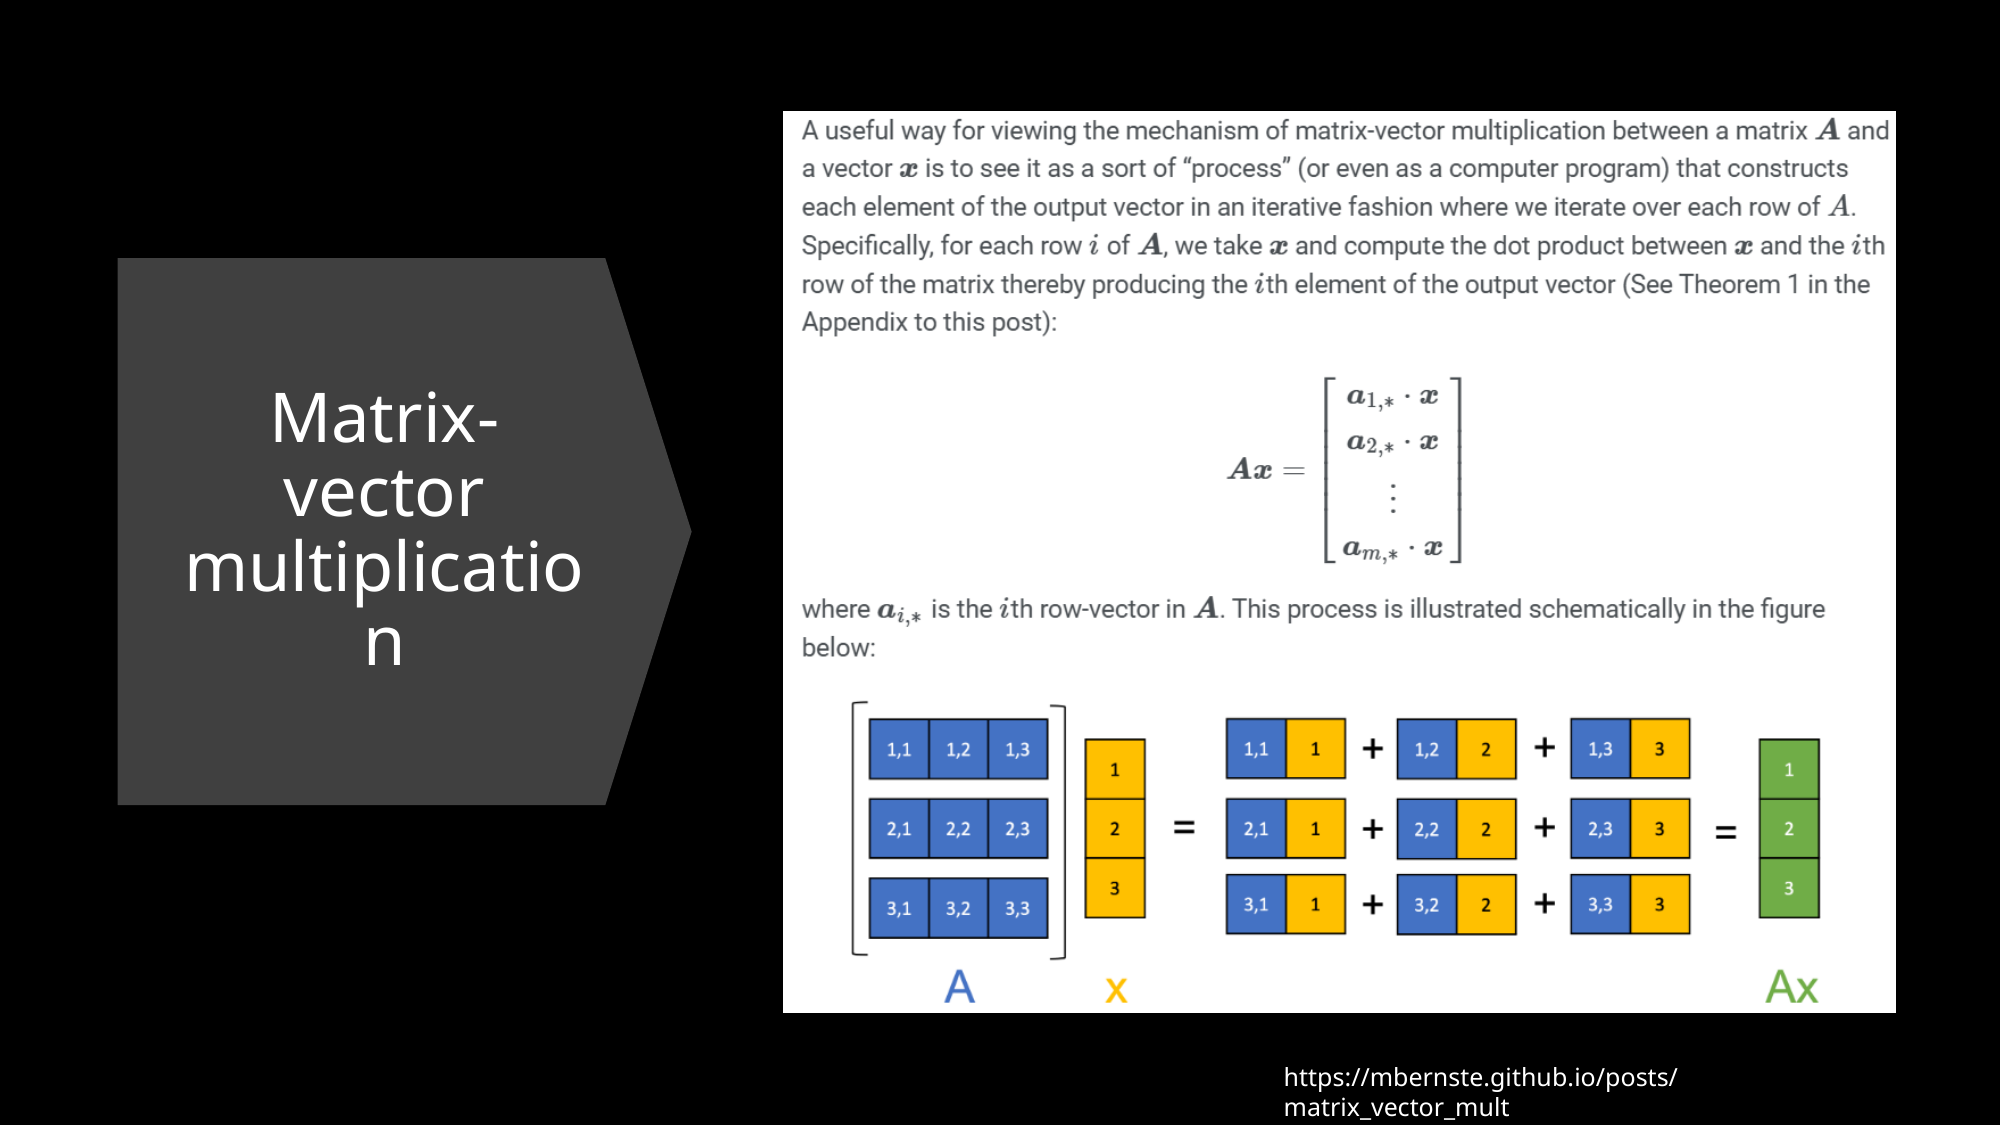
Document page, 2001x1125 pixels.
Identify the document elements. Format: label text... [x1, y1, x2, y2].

picture [783, 111, 1897, 1014]
text_box https://mbernste.github.io/posts/matrix_vector_mult [1268, 1053, 1914, 1125]
title Matrix-vector multiplication [168, 322, 601, 741]
text_box [116, 256, 694, 807]
